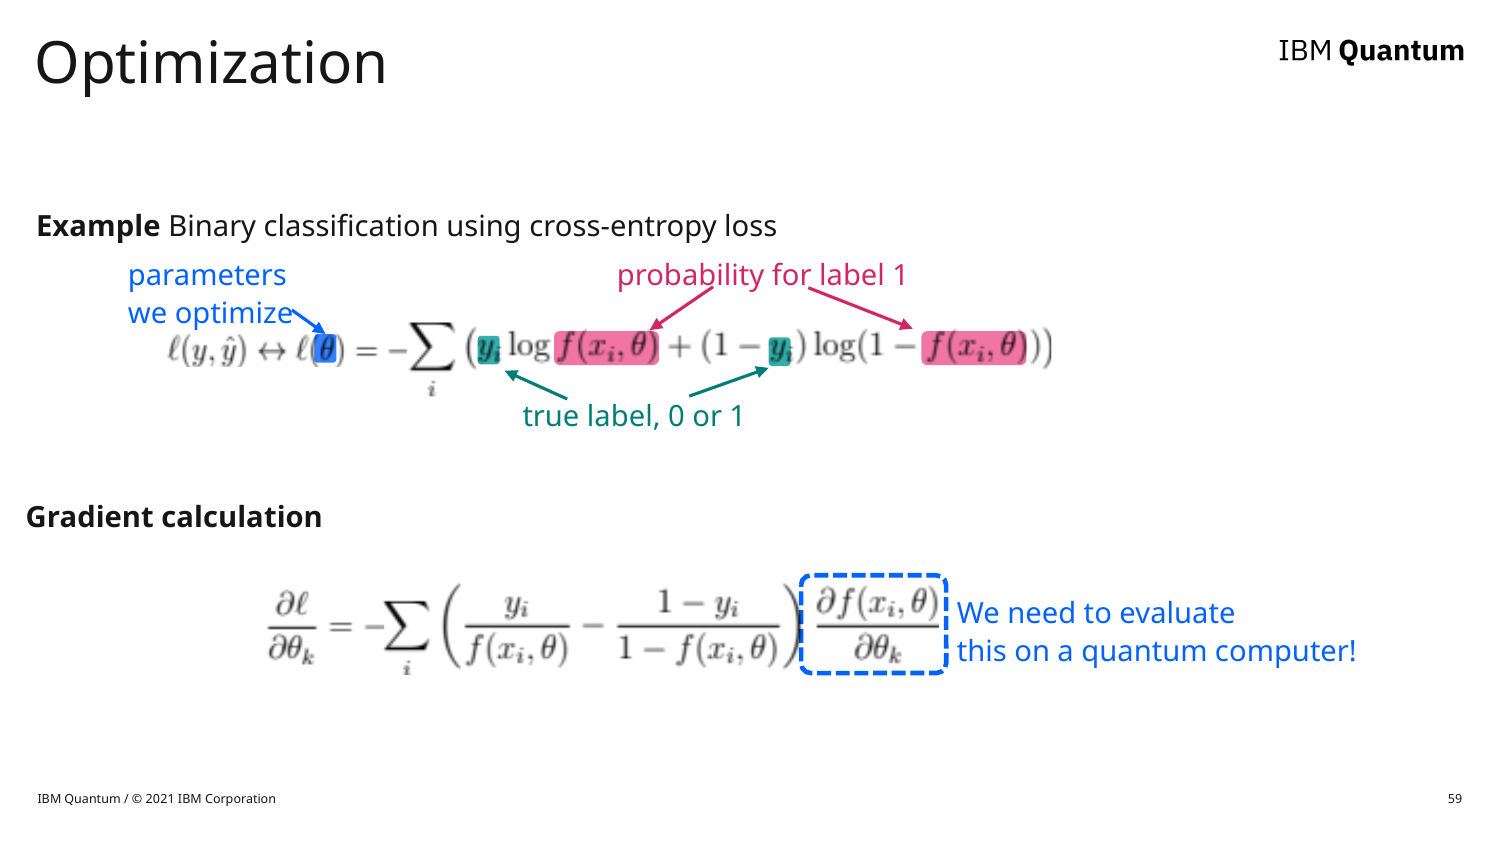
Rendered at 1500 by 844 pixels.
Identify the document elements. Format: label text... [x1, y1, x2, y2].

list Example Binary classification using cross-entropy loss [36, 203, 904, 238]
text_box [130, 252, 337, 363]
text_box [266, 582, 940, 675]
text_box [800, 575, 1348, 674]
picture [165, 321, 1052, 397]
slide_number 59 [1162, 785, 1463, 813]
title Optimization [34, 33, 1091, 165]
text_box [477, 405, 791, 431]
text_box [553, 252, 1027, 319]
footer IBM Quantum / © 2021 IBM Corporation [37, 785, 713, 813]
text_box Gradient calculation [25, 494, 324, 534]
